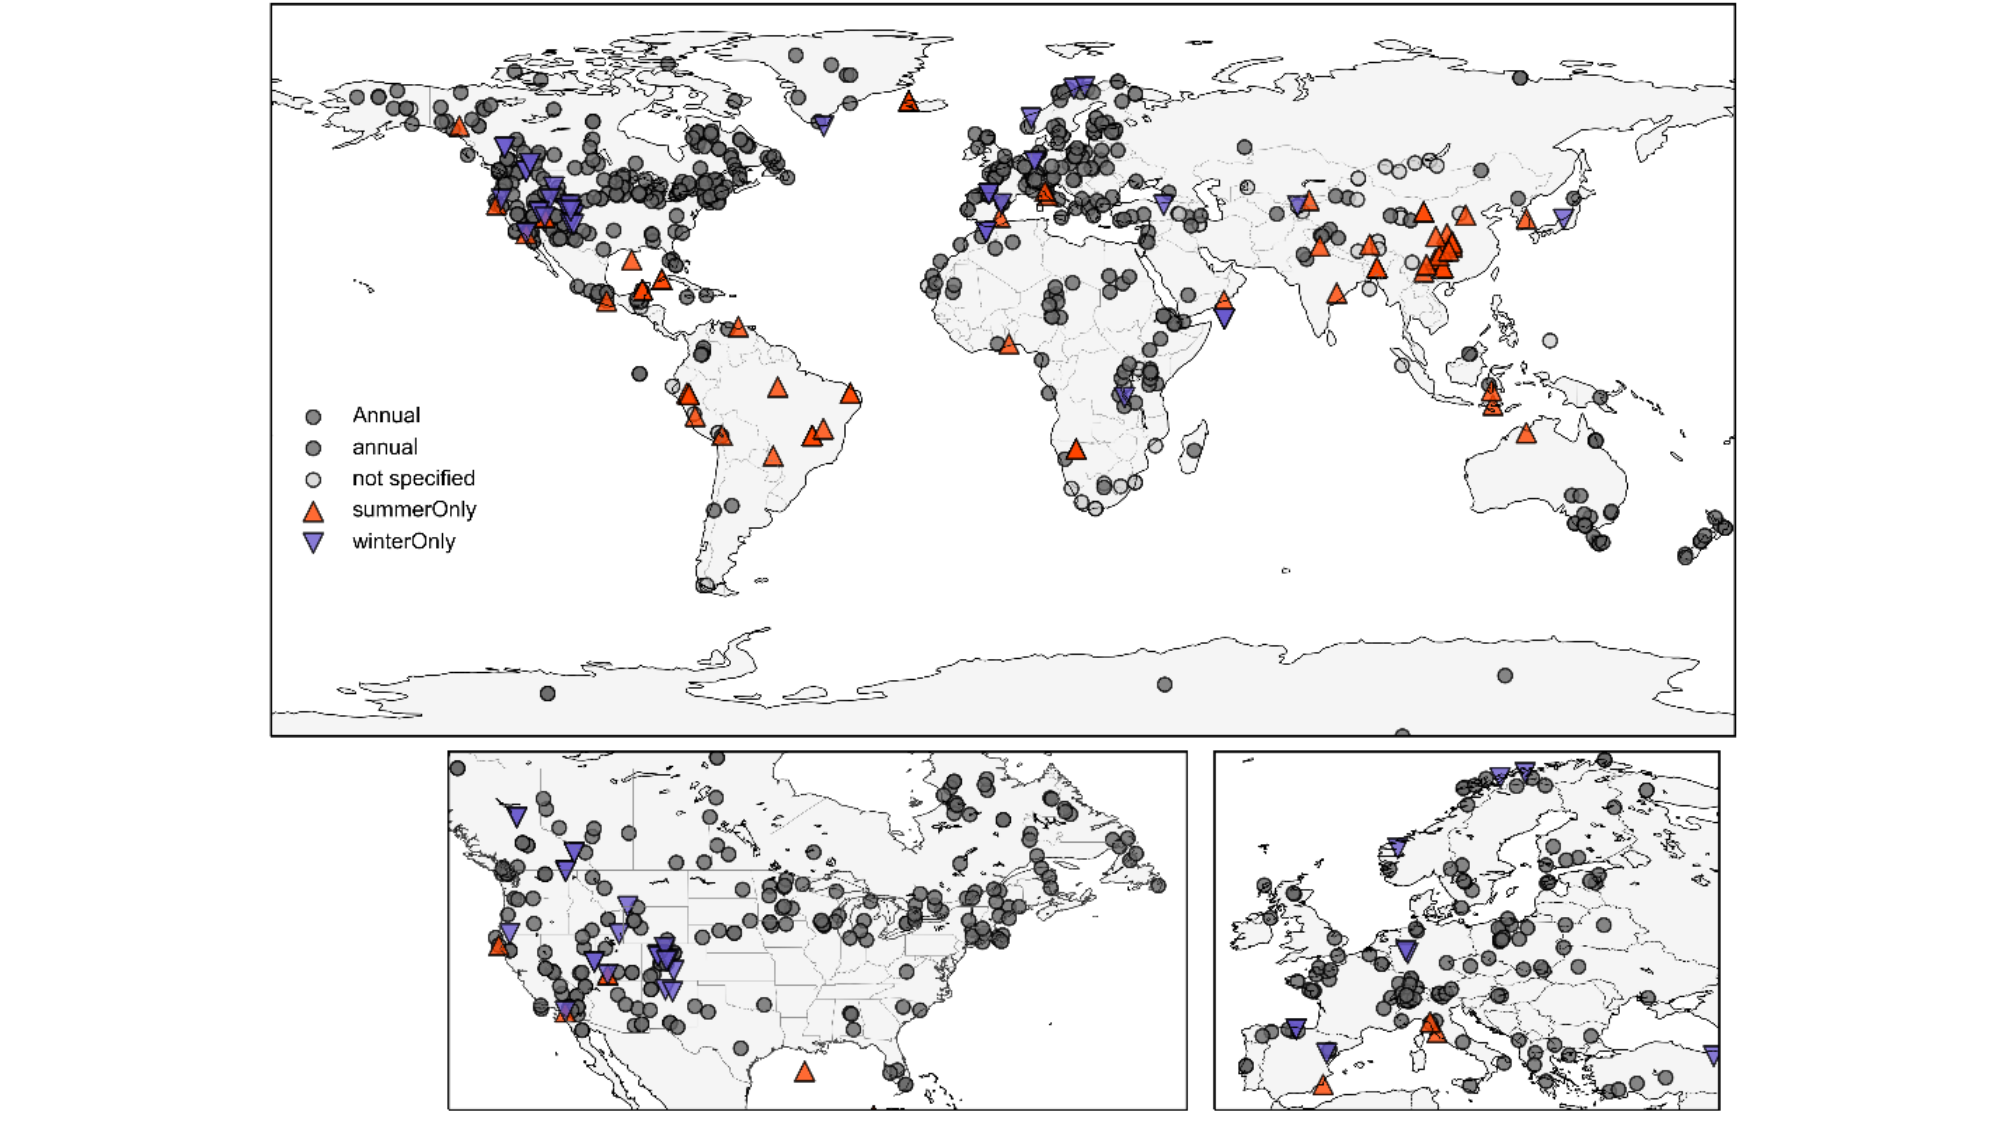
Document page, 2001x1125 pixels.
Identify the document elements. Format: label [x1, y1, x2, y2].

picture [258, 0, 1742, 1125]
